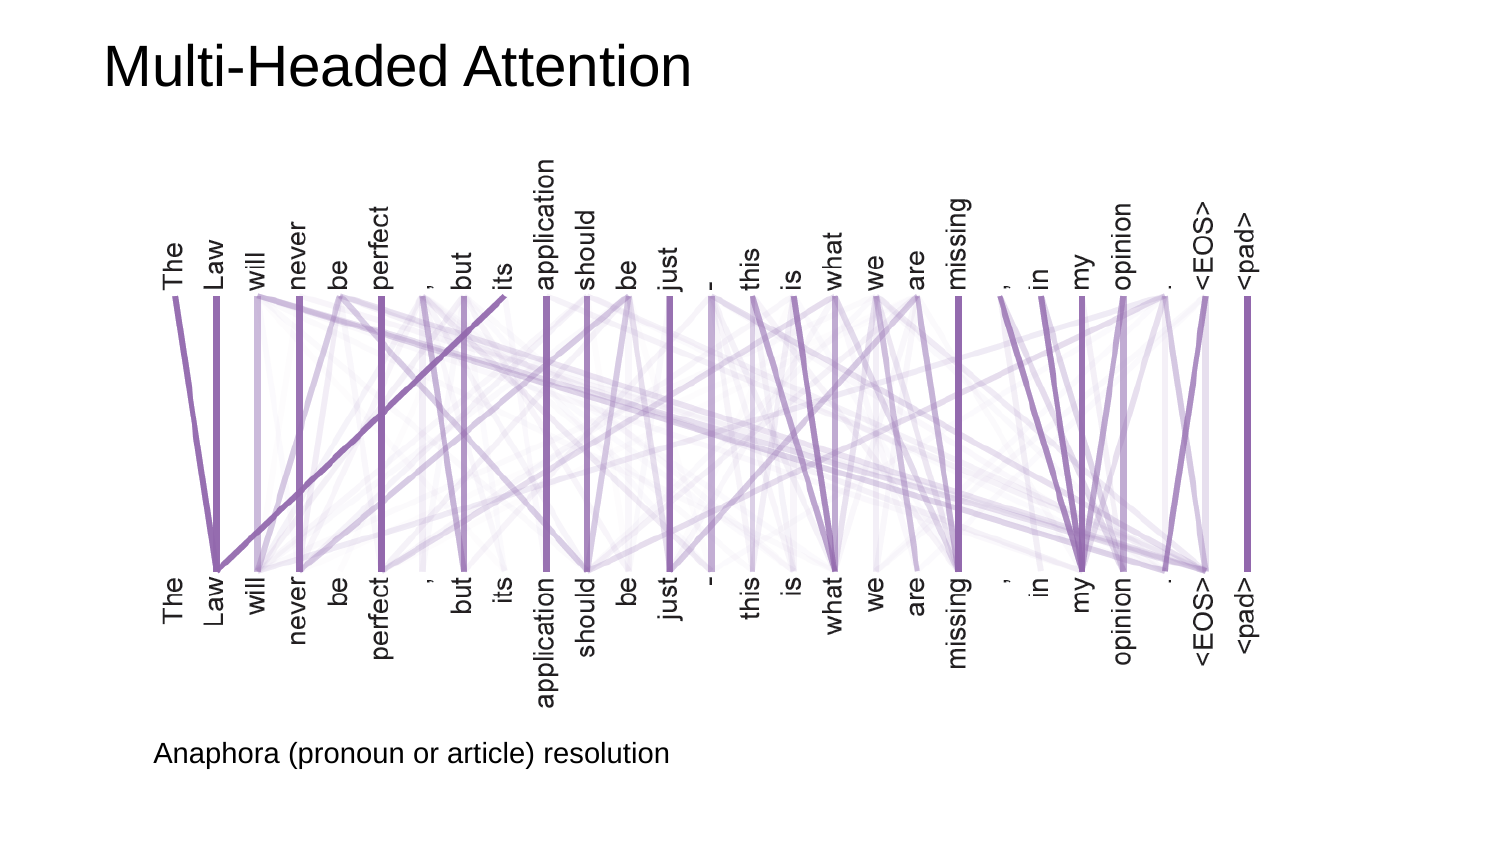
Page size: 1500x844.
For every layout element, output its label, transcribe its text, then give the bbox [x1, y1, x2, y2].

text_box Multi-Headed Attention [92, 17, 1377, 148]
text_box Anaphora (pronoun or article) resolution [138, 726, 686, 777]
picture [137, 148, 1279, 713]
text_box [88, 148, 1452, 792]
